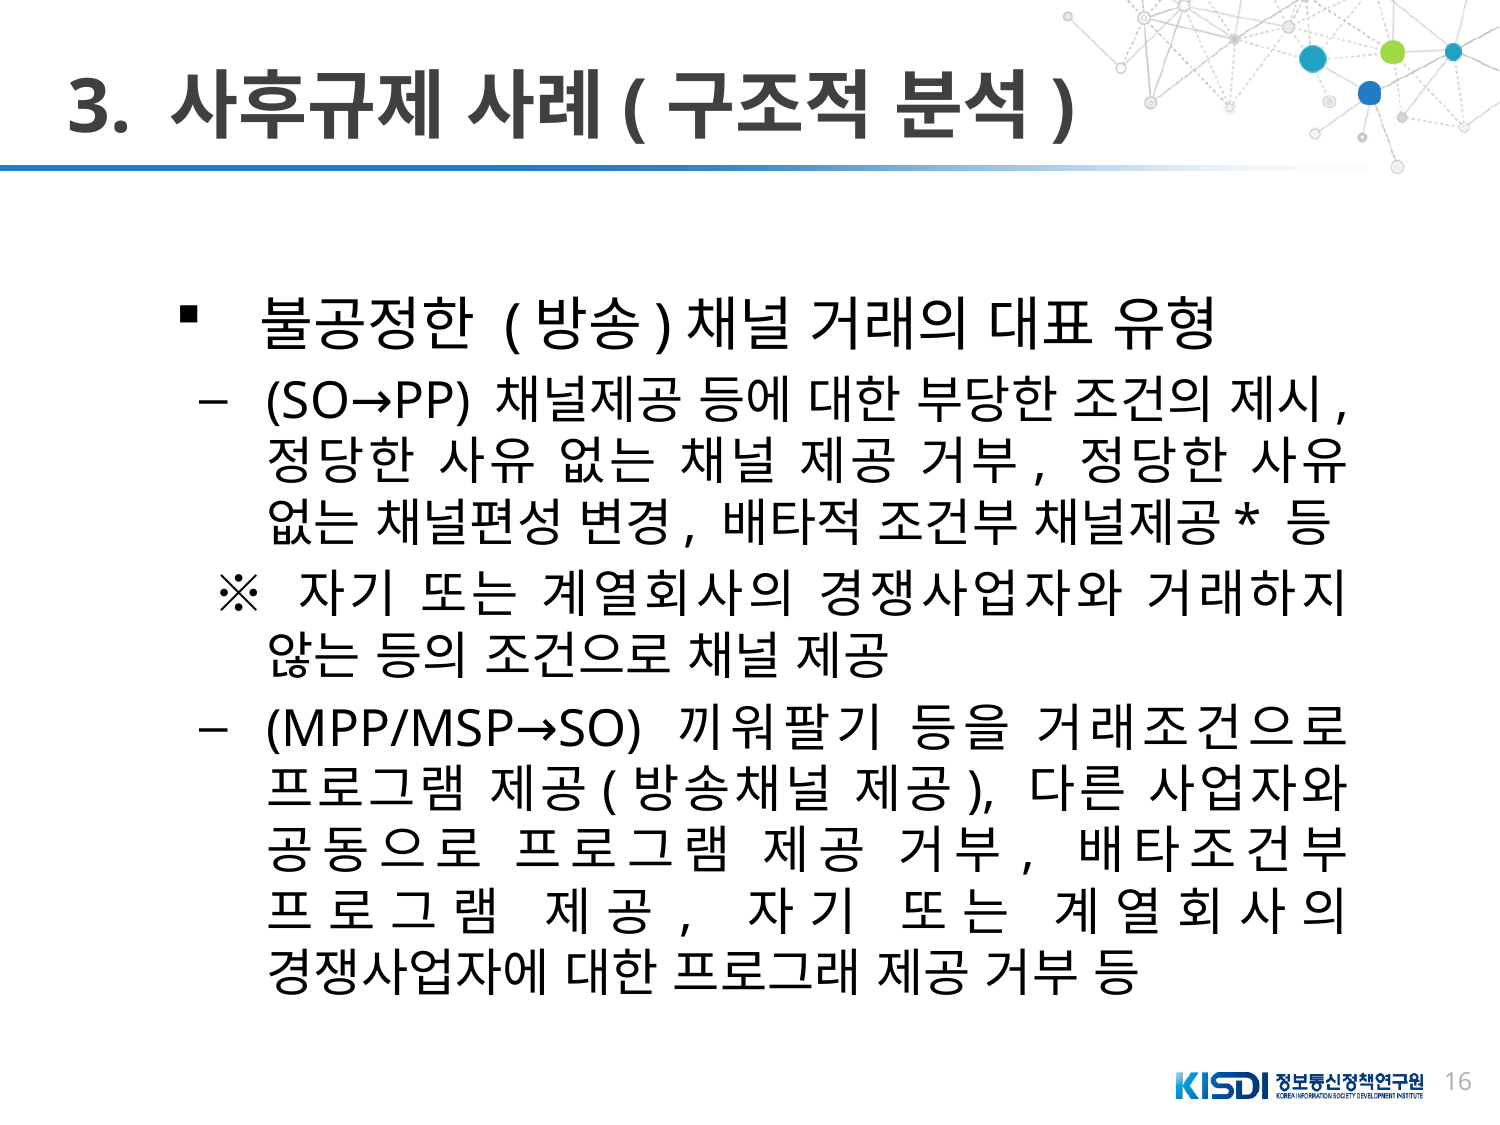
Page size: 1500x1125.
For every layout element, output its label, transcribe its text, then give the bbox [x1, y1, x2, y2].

picture [0, 0, 1500, 175]
title 3. 사후규제 사례(구조적 분석) [52, 34, 1349, 155]
slide_number 16 [1149, 1052, 1488, 1113]
list 불공정한 (방송)채널 거래의 대표 유형 (SO→PP) 채널제공 등에 대한 부당한 조건의 제시, 정당한 사유 없는 채널 제공 거부, 정당한 사유 없는 채널편성 변경, 배타적 조건부 채널제공* 등 ※ 자기 또는 계열회사의 경쟁사업자와 거래하지 않는 등의 조건으로 채널 제공 (MPP/MSP→SO) 끼워팔기 등을 거래조건으로 프로그램 제공(방송채널 제공), 다른 사업자와 공동으로 프로그램 제공 거부, 배타조건부 프로그램 제공, 자기 또는 계열회사의 경쟁사업자에 대한 프로그래 제공 거부 등 [135, 278, 1365, 1022]
